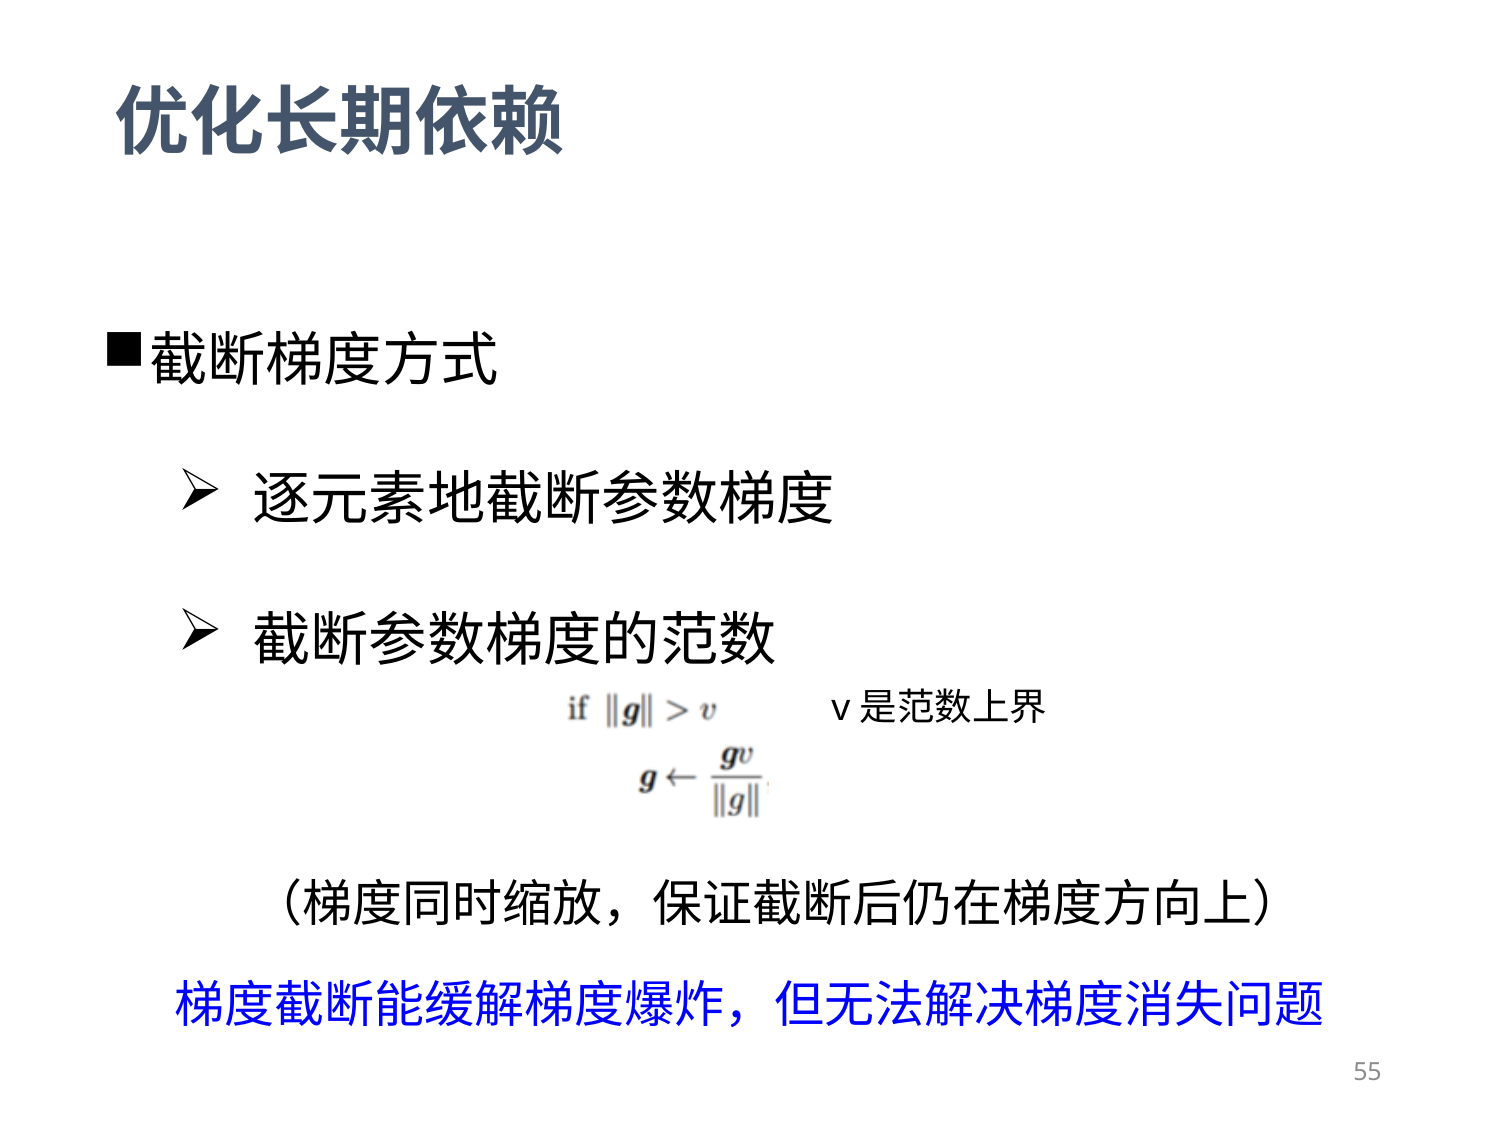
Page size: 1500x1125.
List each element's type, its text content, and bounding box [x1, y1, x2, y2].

text_box v是范数上界 [816, 675, 1062, 736]
picture [548, 675, 769, 830]
slide_number 55 [1059, 1042, 1397, 1103]
text_box 优化长期依赖 [99, 37, 1438, 200]
text_box 梯度截断能缓解梯度爆炸，但无法解决梯度消失问题 [159, 964, 1500, 1040]
